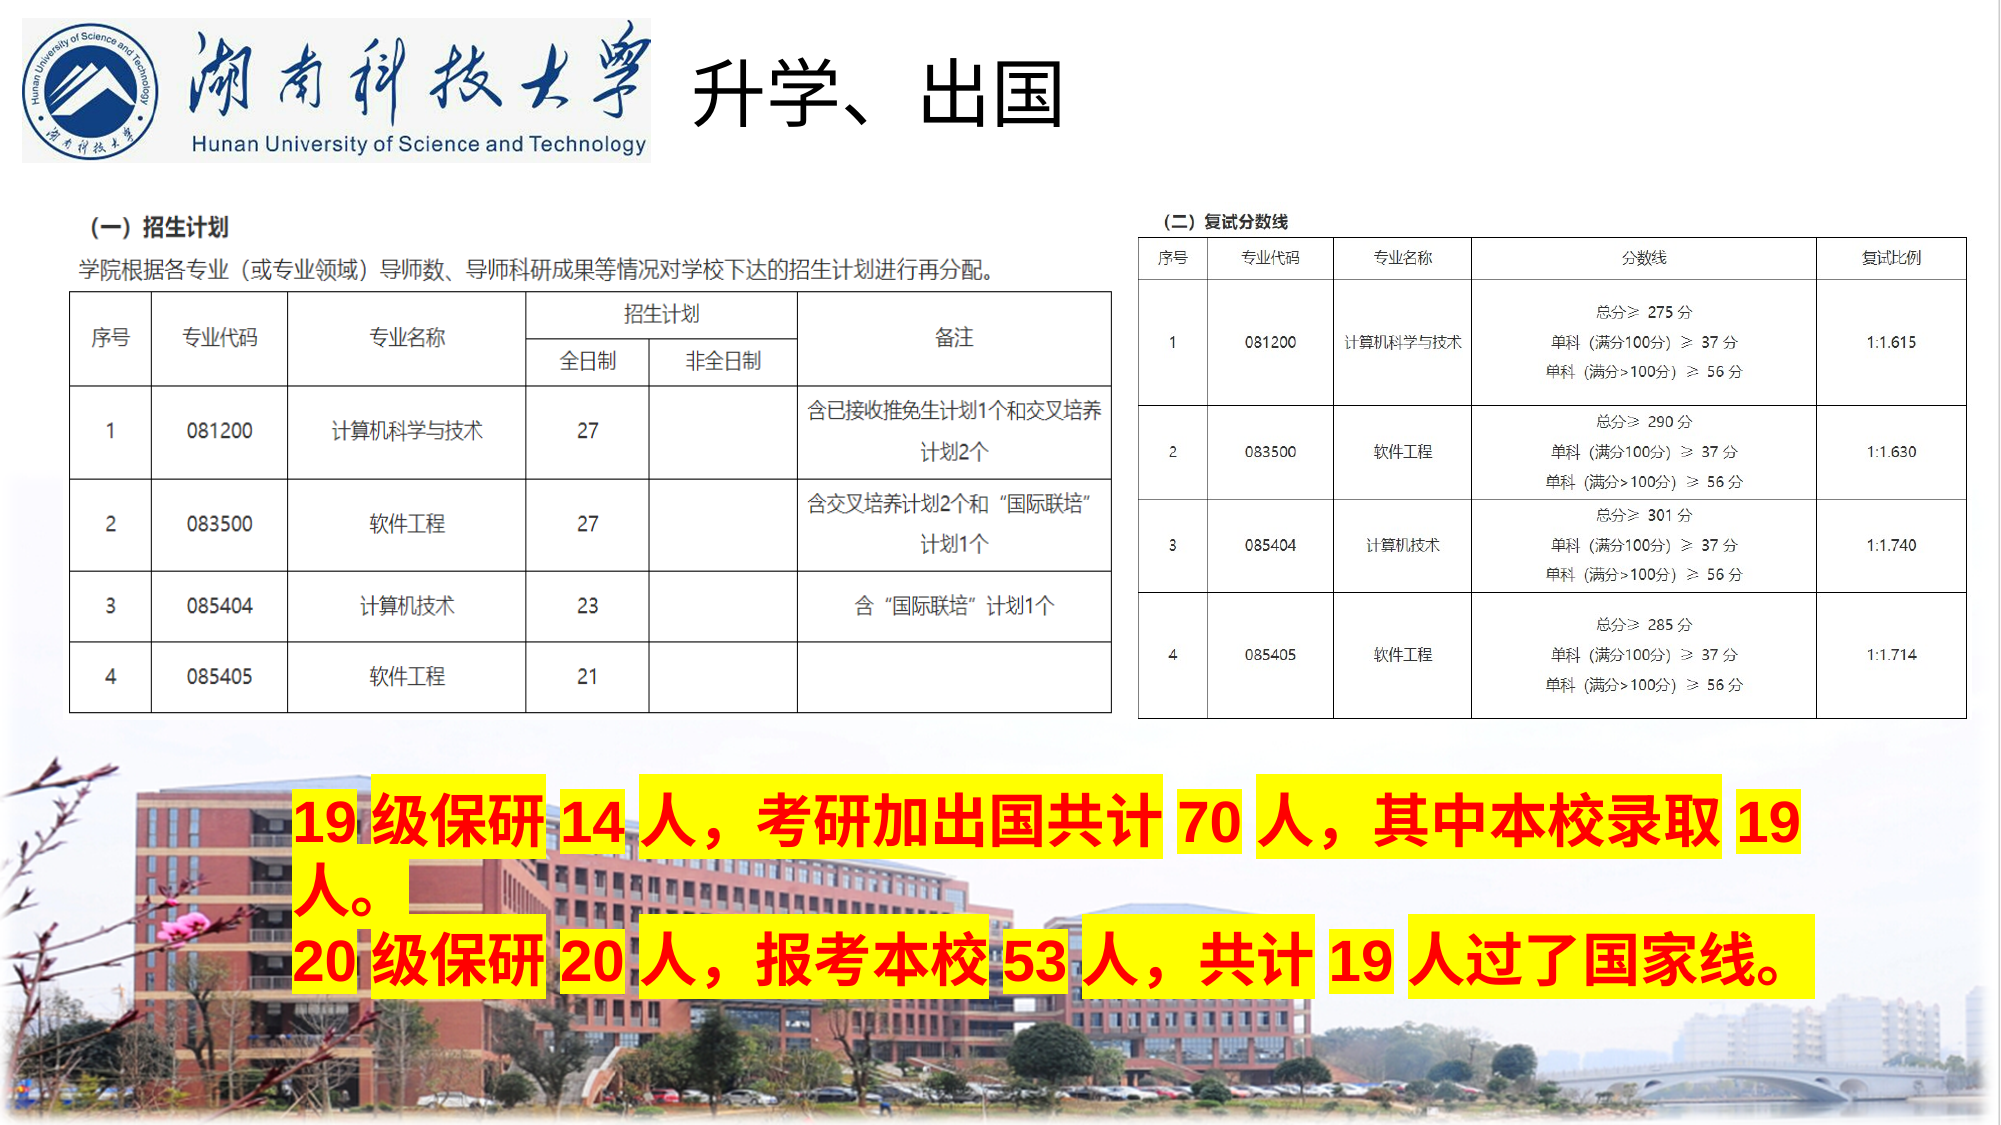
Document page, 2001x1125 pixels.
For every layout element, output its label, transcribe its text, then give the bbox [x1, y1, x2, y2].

text_box 升学、出国 [676, 39, 1175, 145]
picture [0, 0, 2001, 1125]
text_box 19级保研14人，考研加出国共计70人，其中本校录取19人。 20级保研20人，报考本校53人，共计19人过了国家线。 [277, 776, 1839, 1001]
